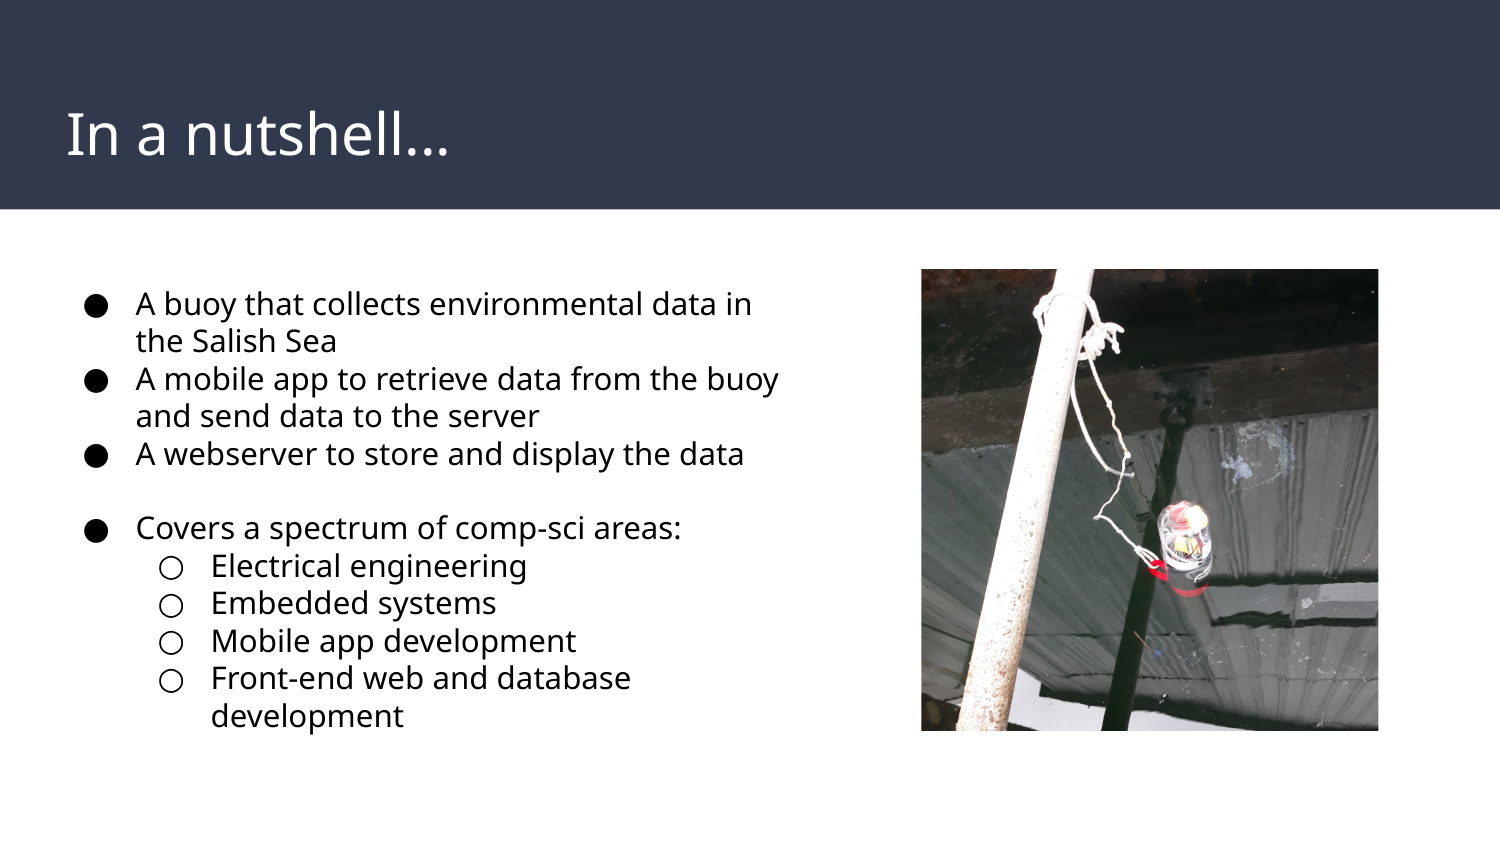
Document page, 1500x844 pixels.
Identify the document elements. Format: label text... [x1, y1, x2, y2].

picture [921, 268, 1379, 731]
title In a nutshell... [51, 82, 1449, 185]
text_box A buoy that collects environmental data in the Salish Sea A mobile app to retrieve data from the buoy and send data to the server A webserver to store and display the data Covers a spectrum of comp-sci areas: Electrical engineering Embedded systems Mobile app development Front-end web and database development [45, 268, 806, 731]
